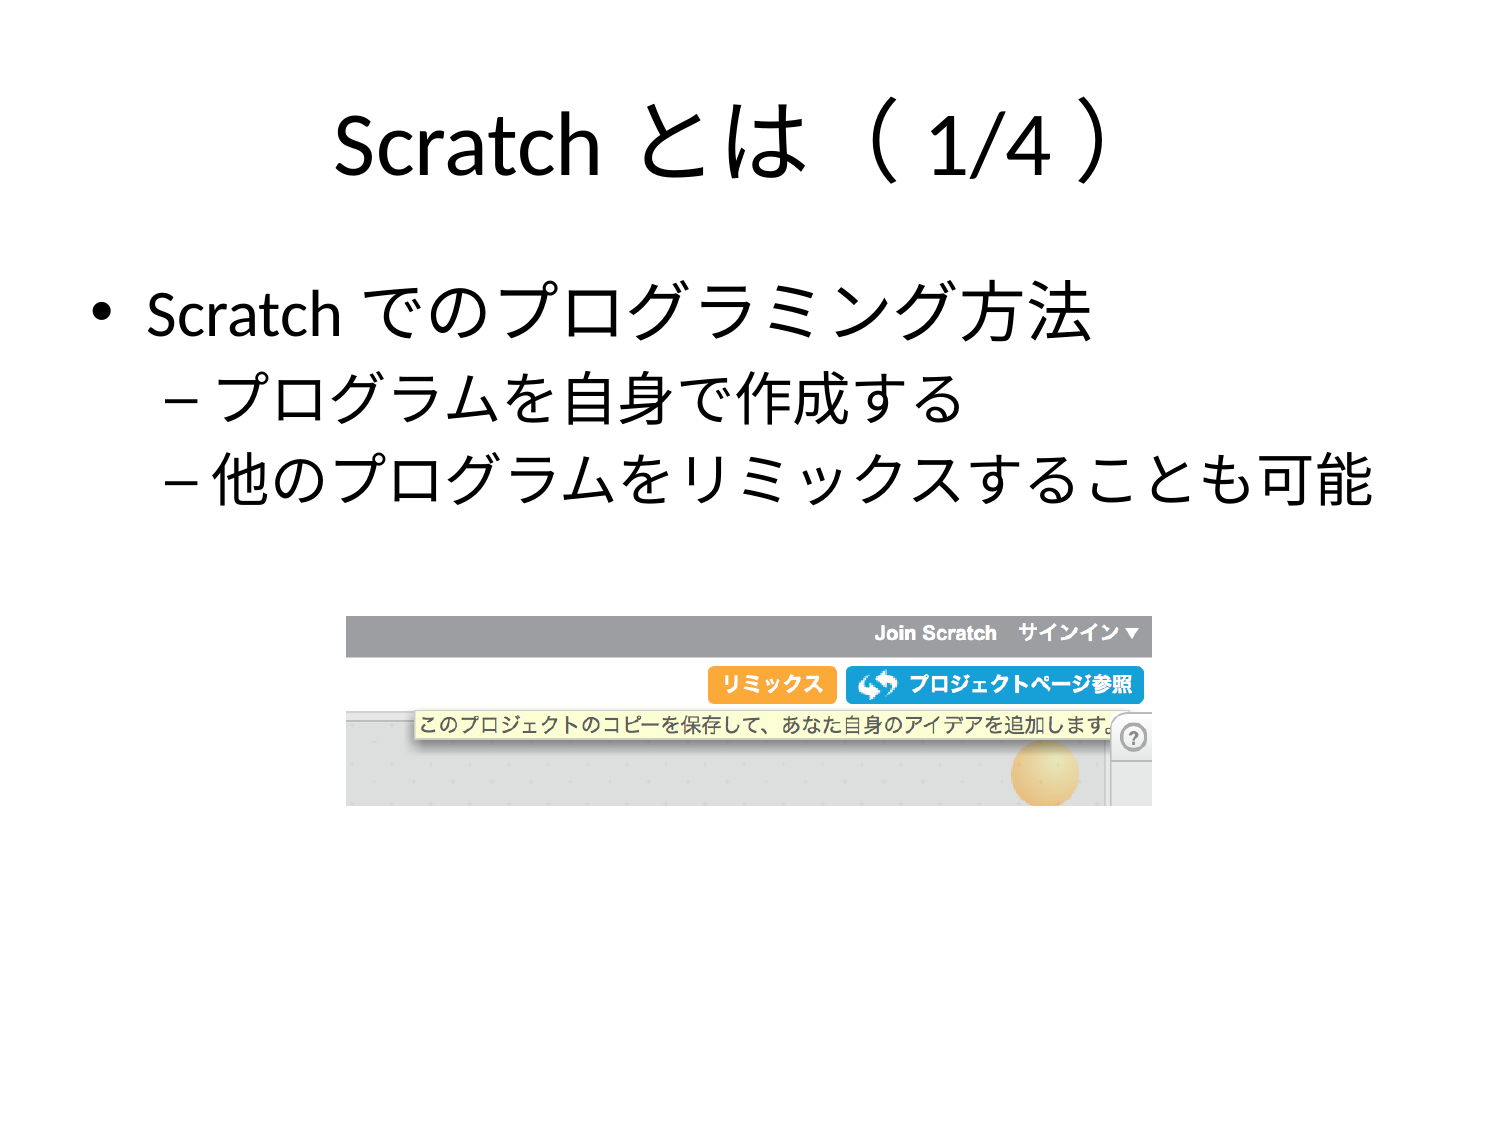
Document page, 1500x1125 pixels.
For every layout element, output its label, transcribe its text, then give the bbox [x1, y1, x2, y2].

picture [346, 616, 1153, 806]
title Scratchとは（1/4） [75, 45, 1425, 233]
list Scratchでのプログラミング方法 プログラムを自身で作成する 他のプログラムをリミックスすることも可能 [75, 262, 1425, 1005]
